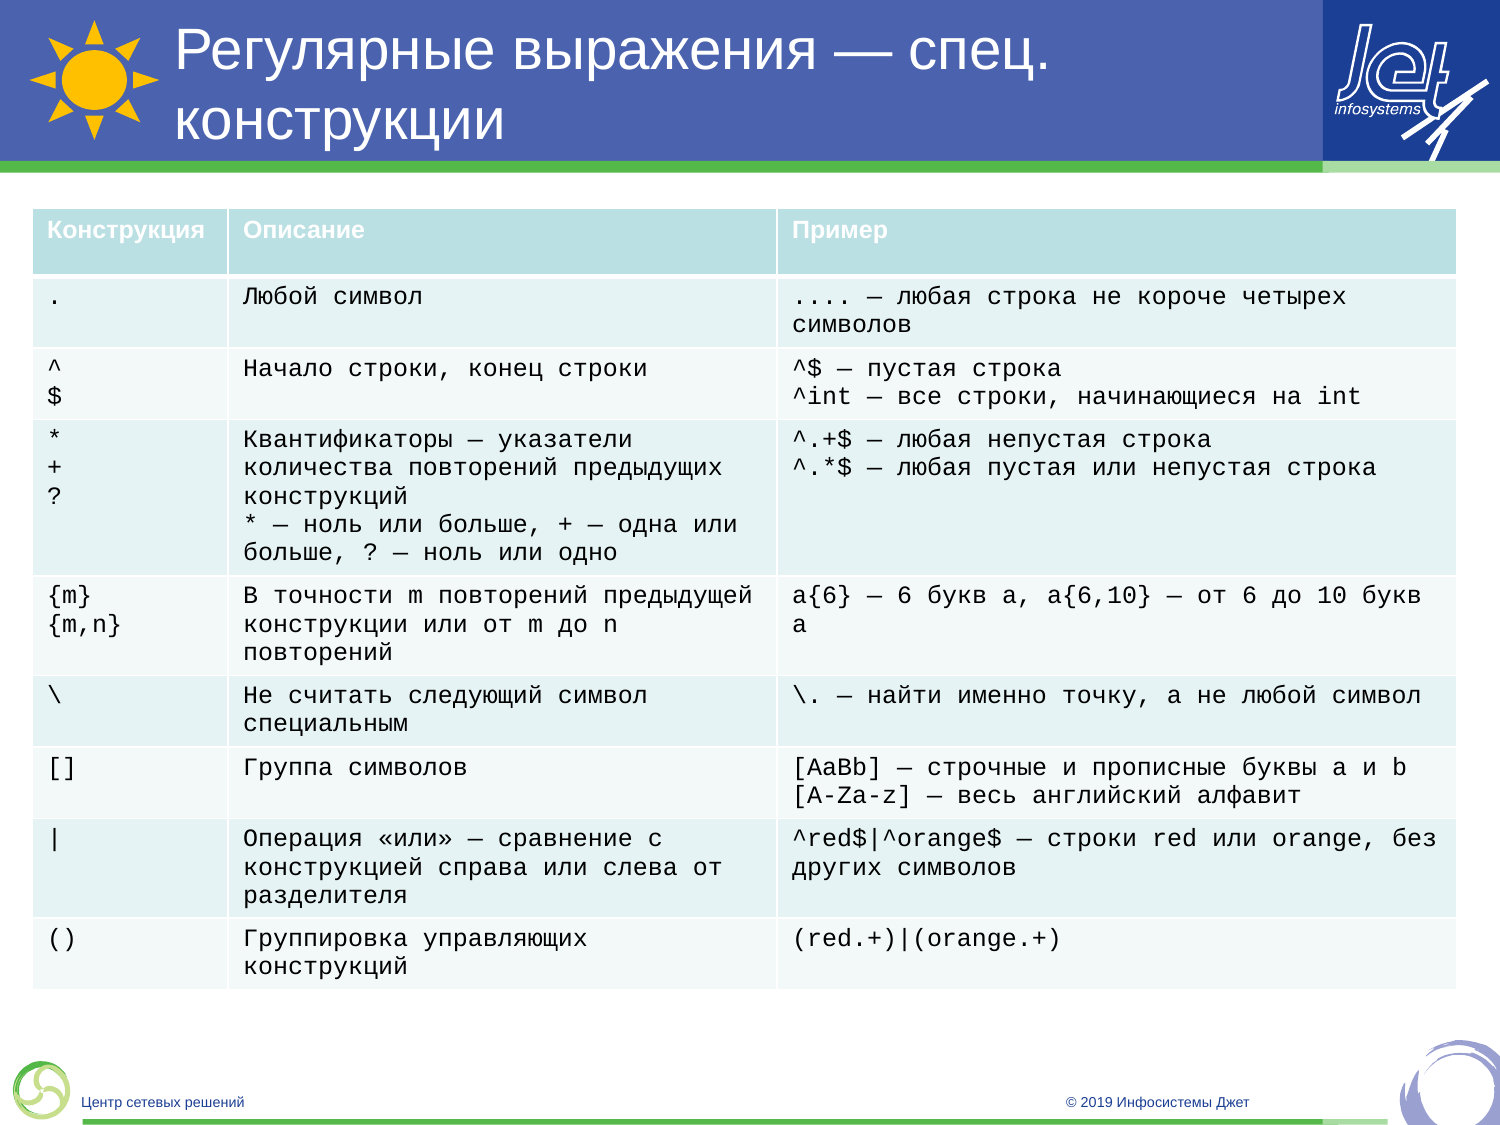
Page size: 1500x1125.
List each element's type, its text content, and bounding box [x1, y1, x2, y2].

table_cell * + ? [33, 420, 227, 575]
title Регулярные выражения — спец. конструкции [159, 21, 1294, 140]
text_box [133, 71, 160, 89]
text_box [85, 115, 104, 140]
text_box [48, 37, 74, 61]
table_header Конструкция [33, 209, 227, 274]
table_cell \. — найти именно точку, а не любой символ [778, 676, 1456, 746]
text_box [48, 99, 74, 123]
table_cell ^ $ [33, 349, 227, 419]
table_cell Начало строки, конец строки [229, 349, 776, 419]
text_box [115, 99, 141, 123]
table_cell {m} {m,n} [33, 577, 227, 675]
table_cell Не считать следующий символ специальным [229, 676, 776, 746]
text_box [61, 50, 127, 110]
table_cell \ [33, 676, 227, 746]
table_cell ^$ — пустая строка ^int — все строки, начинающиеся на int [778, 349, 1456, 419]
table_cell () [33, 919, 227, 989]
text_box [85, 20, 104, 45]
table_header Описание [229, 209, 776, 274]
table_header Пример [778, 209, 1456, 274]
table_cell [] [33, 748, 227, 818]
table_cell Квантификаторы — указатели количества повторений предыдущих конструкций * — ноль или больше, + — одна или больше, ? — ноль или одно [229, 420, 776, 575]
table_cell В точности m повторений предыдущей конструкции или от m до n повторений [229, 577, 776, 675]
table_cell ^.+$ — любая непустая строка ^.*$ — любая пустая или непустая строка [778, 420, 1456, 575]
table_cell Операция «или» — сравнение с конструкцией справа или слева от разделителя [229, 819, 776, 917]
table_cell (red.+)|(orange.+) [778, 919, 1456, 989]
text_box [115, 37, 141, 61]
table_cell .... — любая строка не короче четырех символов [778, 279, 1456, 347]
table_cell | [33, 819, 227, 917]
table_cell Группировка управляющих конструкций [229, 919, 776, 989]
table_cell ^red$|^orange$ — строки red или orange, без других символов [778, 819, 1456, 917]
table_cell . [33, 279, 227, 347]
table_cell Группа символов [229, 748, 776, 818]
table_cell Любой символ [229, 279, 776, 347]
table_cell [AaBb] — строчные и прописные буквы a и b [A-Za-z] — весь английский алфавит [778, 748, 1456, 818]
table_cell a{6} — 6 букв a, a{6,10} — от 6 до 10 букв a [778, 577, 1456, 675]
text_box [29, 71, 56, 89]
